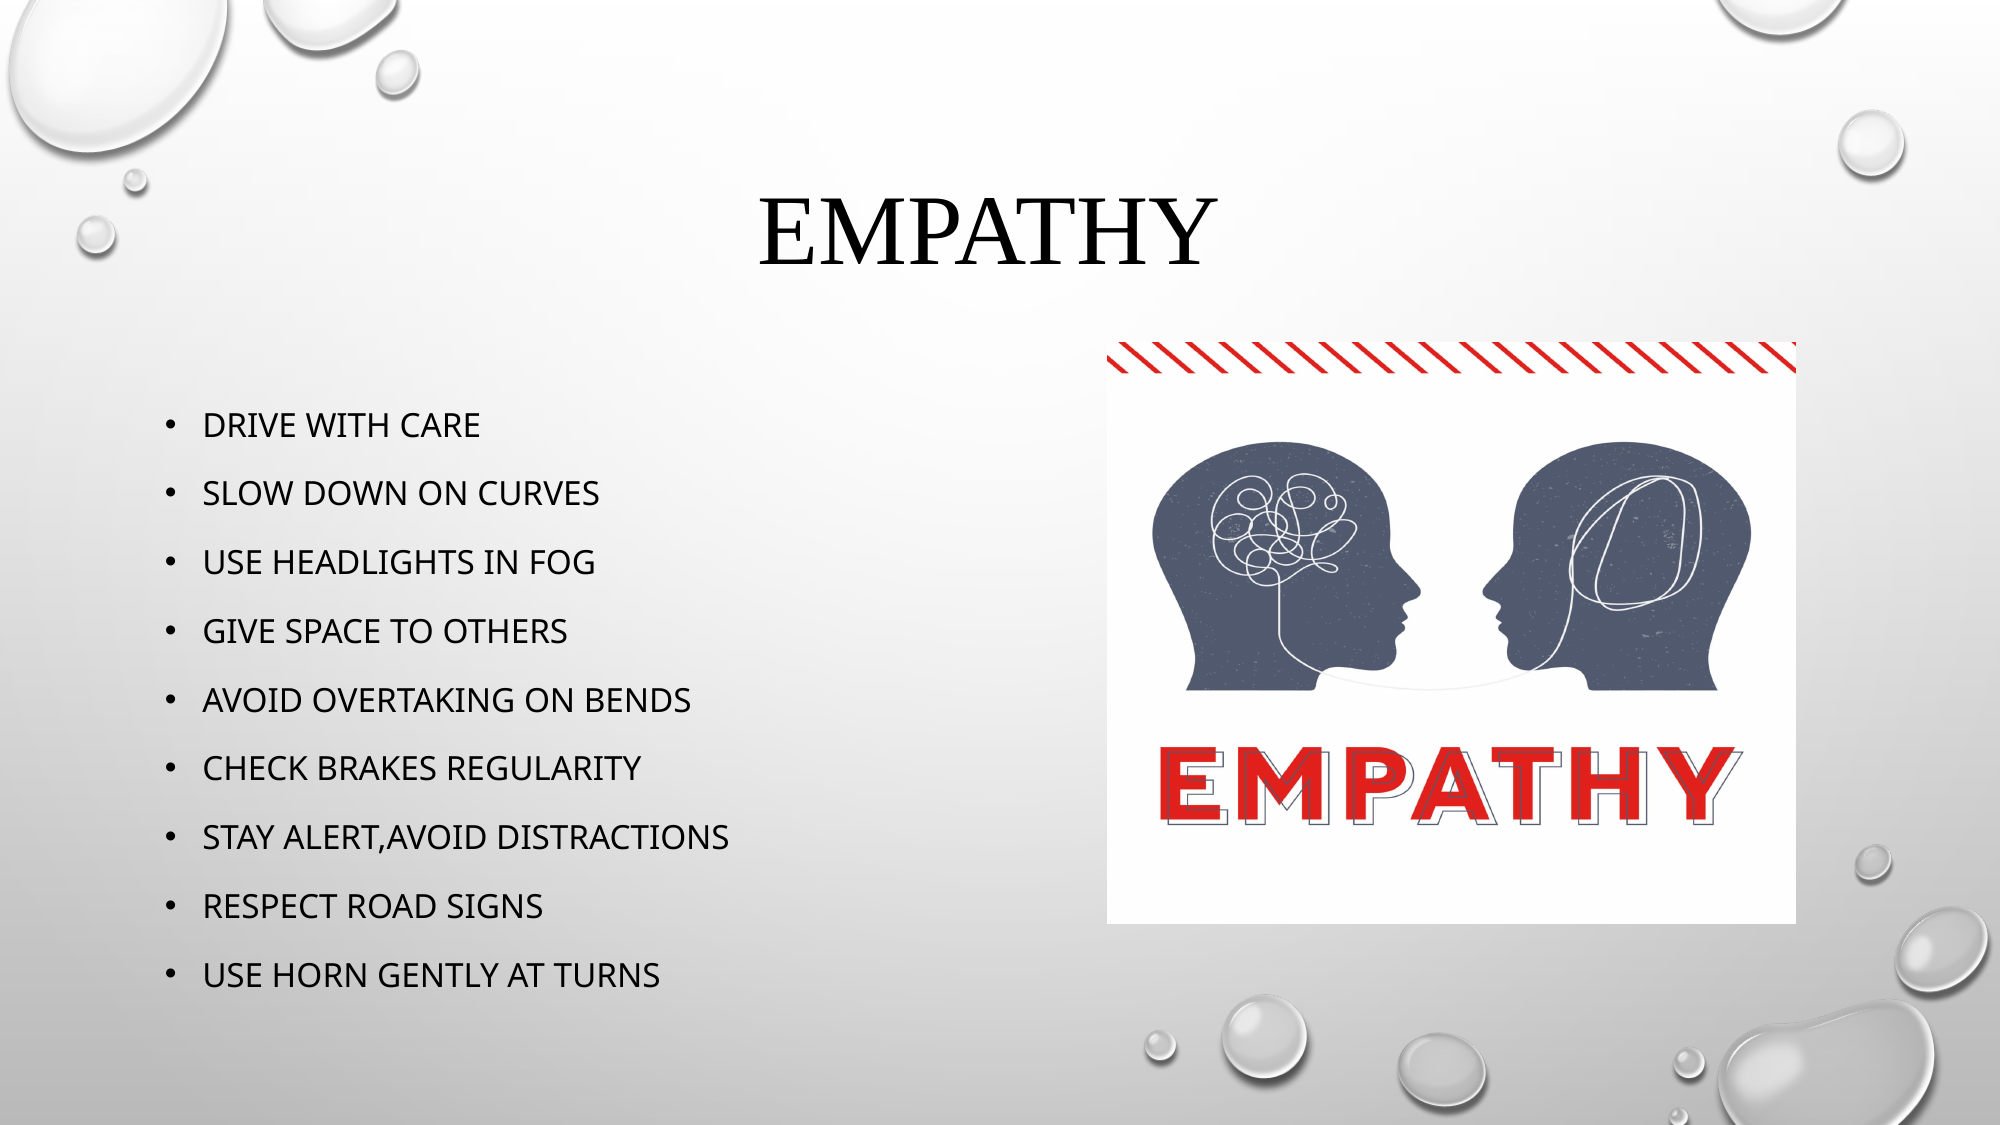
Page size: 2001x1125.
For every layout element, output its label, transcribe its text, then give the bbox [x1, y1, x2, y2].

list Drive with care Slow down on curves Use headlights in fog Give space to others Avoid overtaking on bends Check brakes regularity Stay alert,avoid distractions Respect road signs Use horn gently at turns [149, 388, 1850, 950]
picture [0, 0, 2000, 1125]
title Empathy [149, 101, 1851, 364]
